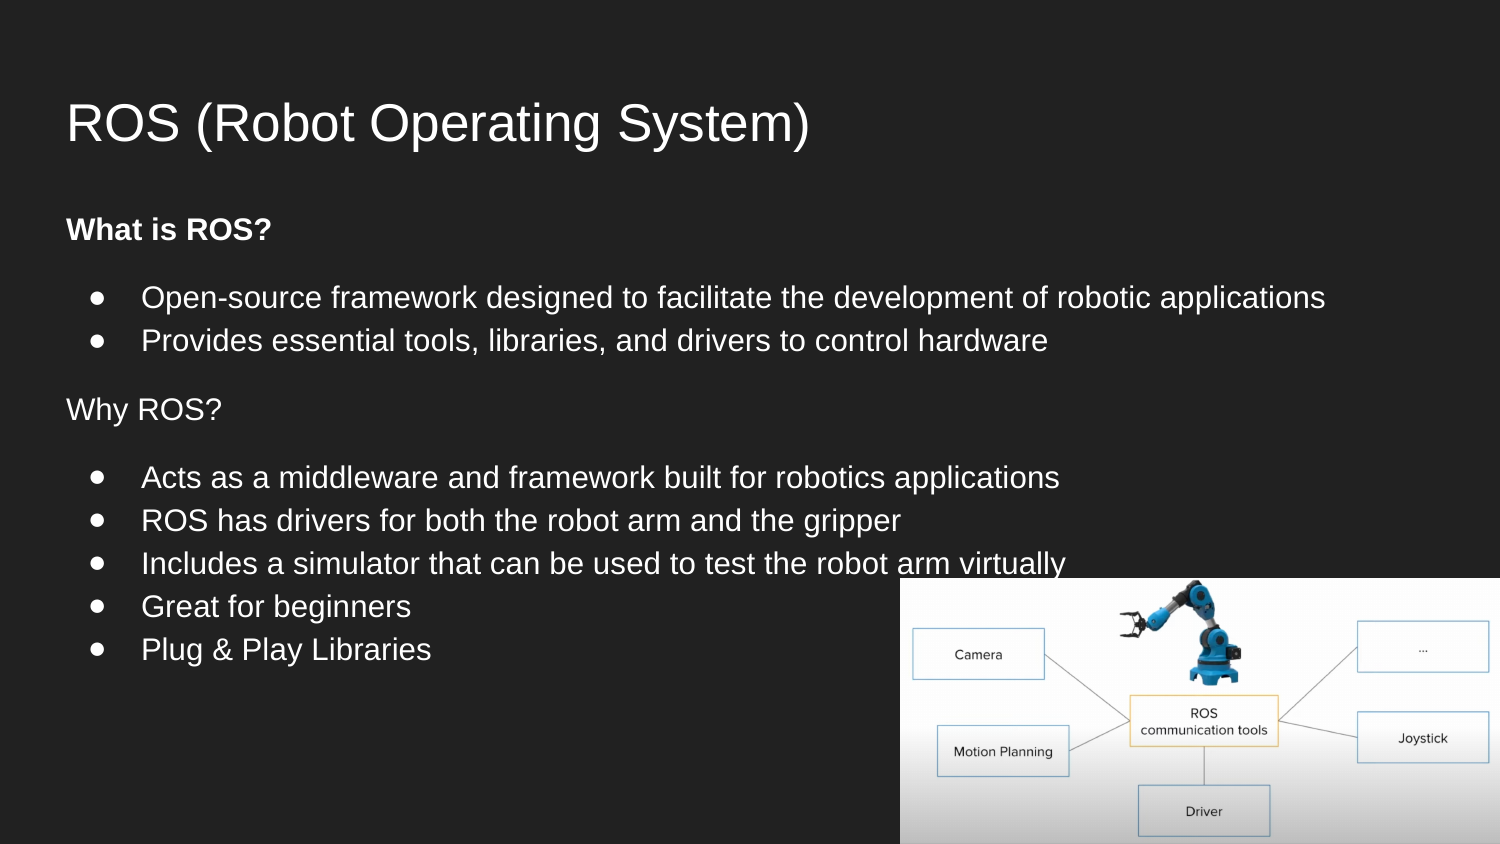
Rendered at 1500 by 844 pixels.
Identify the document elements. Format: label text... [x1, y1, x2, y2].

picture [900, 578, 1500, 844]
title ROS (Robot Operating System) [51, 72, 1449, 167]
list What is ROS? Open-source framework designed to facilitate the development of robotic applications Provides essential tools, libraries, and drivers to control hardware Why ROS? Acts as a middleware and framework built for robotics applications ROS has drivers for both the robot arm and the gripper Includes a simulator that can be used to test the robot arm virtually Great for beginners Plug & Play Libraries [51, 189, 1449, 750]
